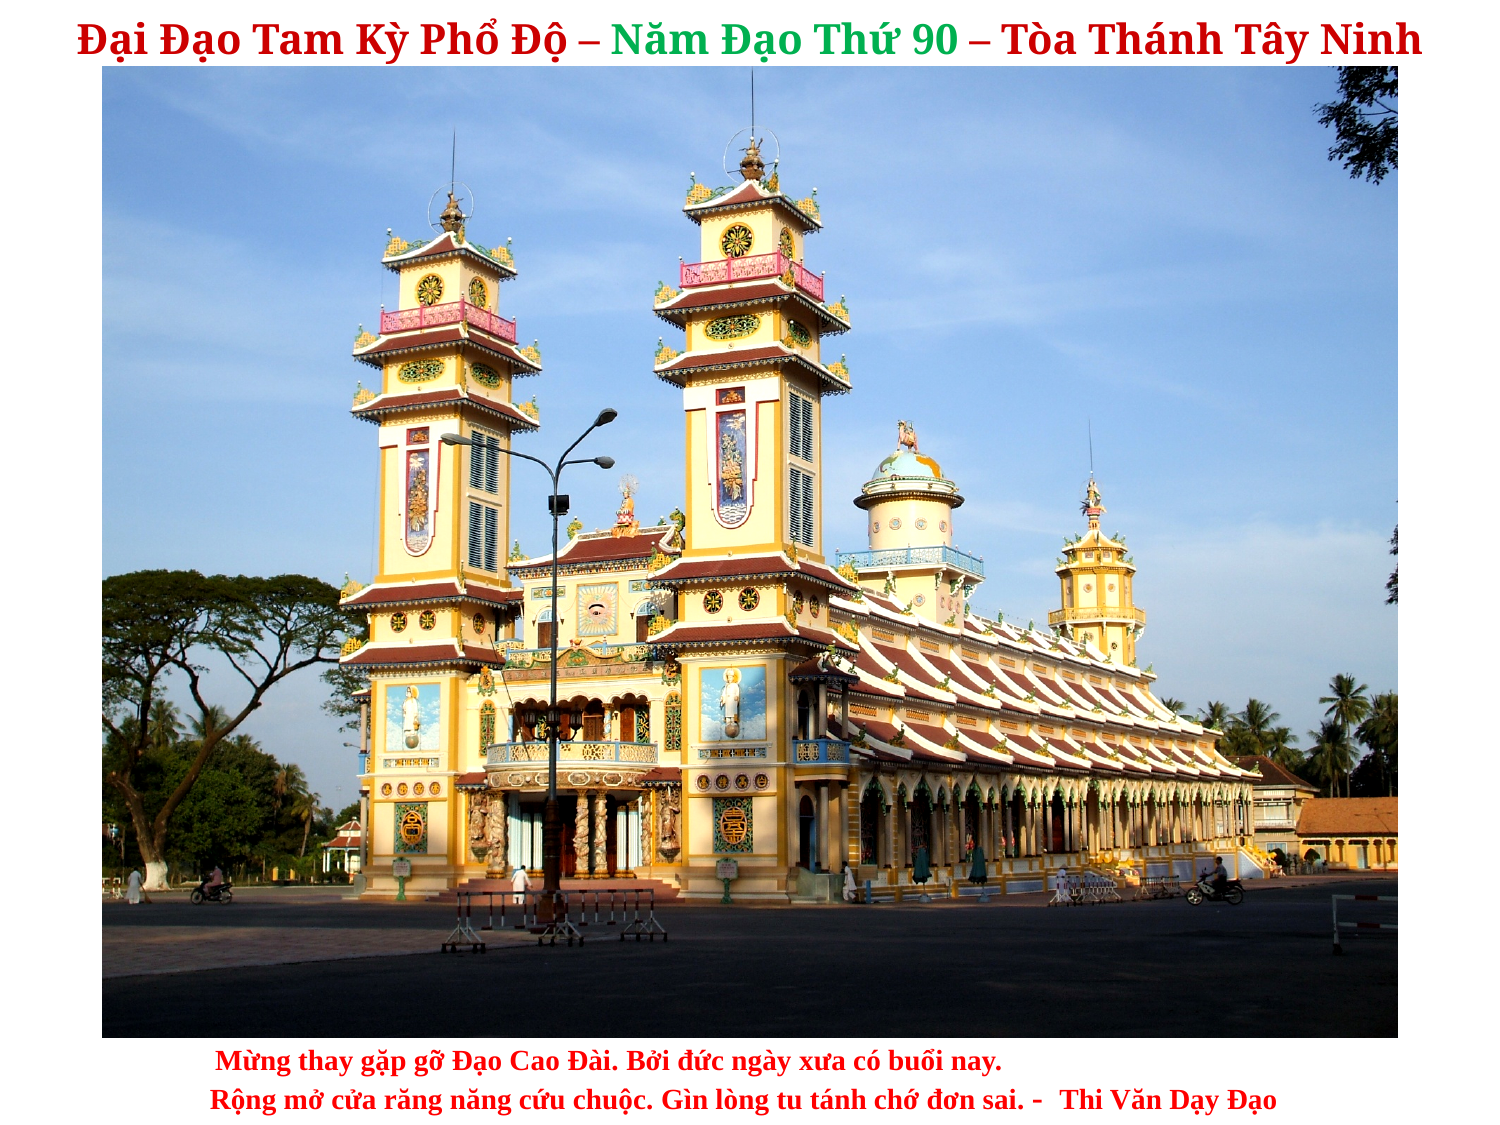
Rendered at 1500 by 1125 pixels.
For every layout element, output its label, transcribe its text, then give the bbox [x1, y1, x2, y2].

text_box Đại Đạo Tam Kỳ Phổ Độ – Năm Đạo Thứ 90 – Tòa Thánh Tây Ninh [0, 4, 1500, 71]
text_box Mừng thay gặp gỡ Đạo Cao Đài. Bởi đức ngày xưa có buổi nay. Rộng mở cửa răng năng cứu chuộc. Gìn lòng tu tánh chớ đơn sai. - Thi Văn Dạy Đạo [62, 1034, 1425, 1124]
picture [102, 66, 1398, 1038]
